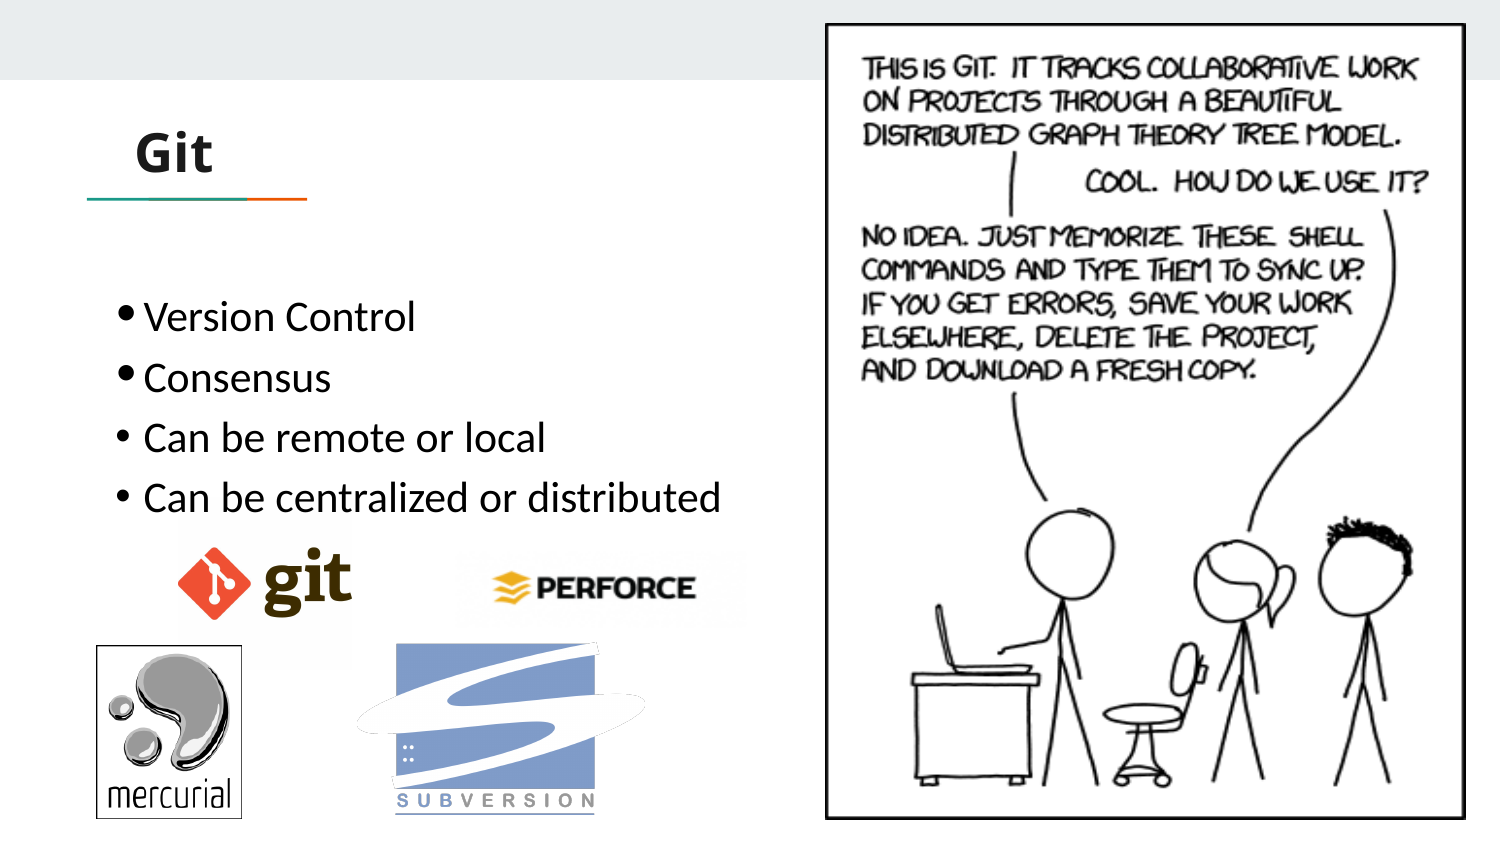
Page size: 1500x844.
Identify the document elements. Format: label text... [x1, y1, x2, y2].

title Git [119, 103, 819, 192]
picture [357, 451, 761, 816]
text_box Version Control Consensus Can be remote or local Can be centralized or distributed [103, 274, 819, 810]
picture [824, 23, 1466, 821]
picture [96, 496, 352, 819]
